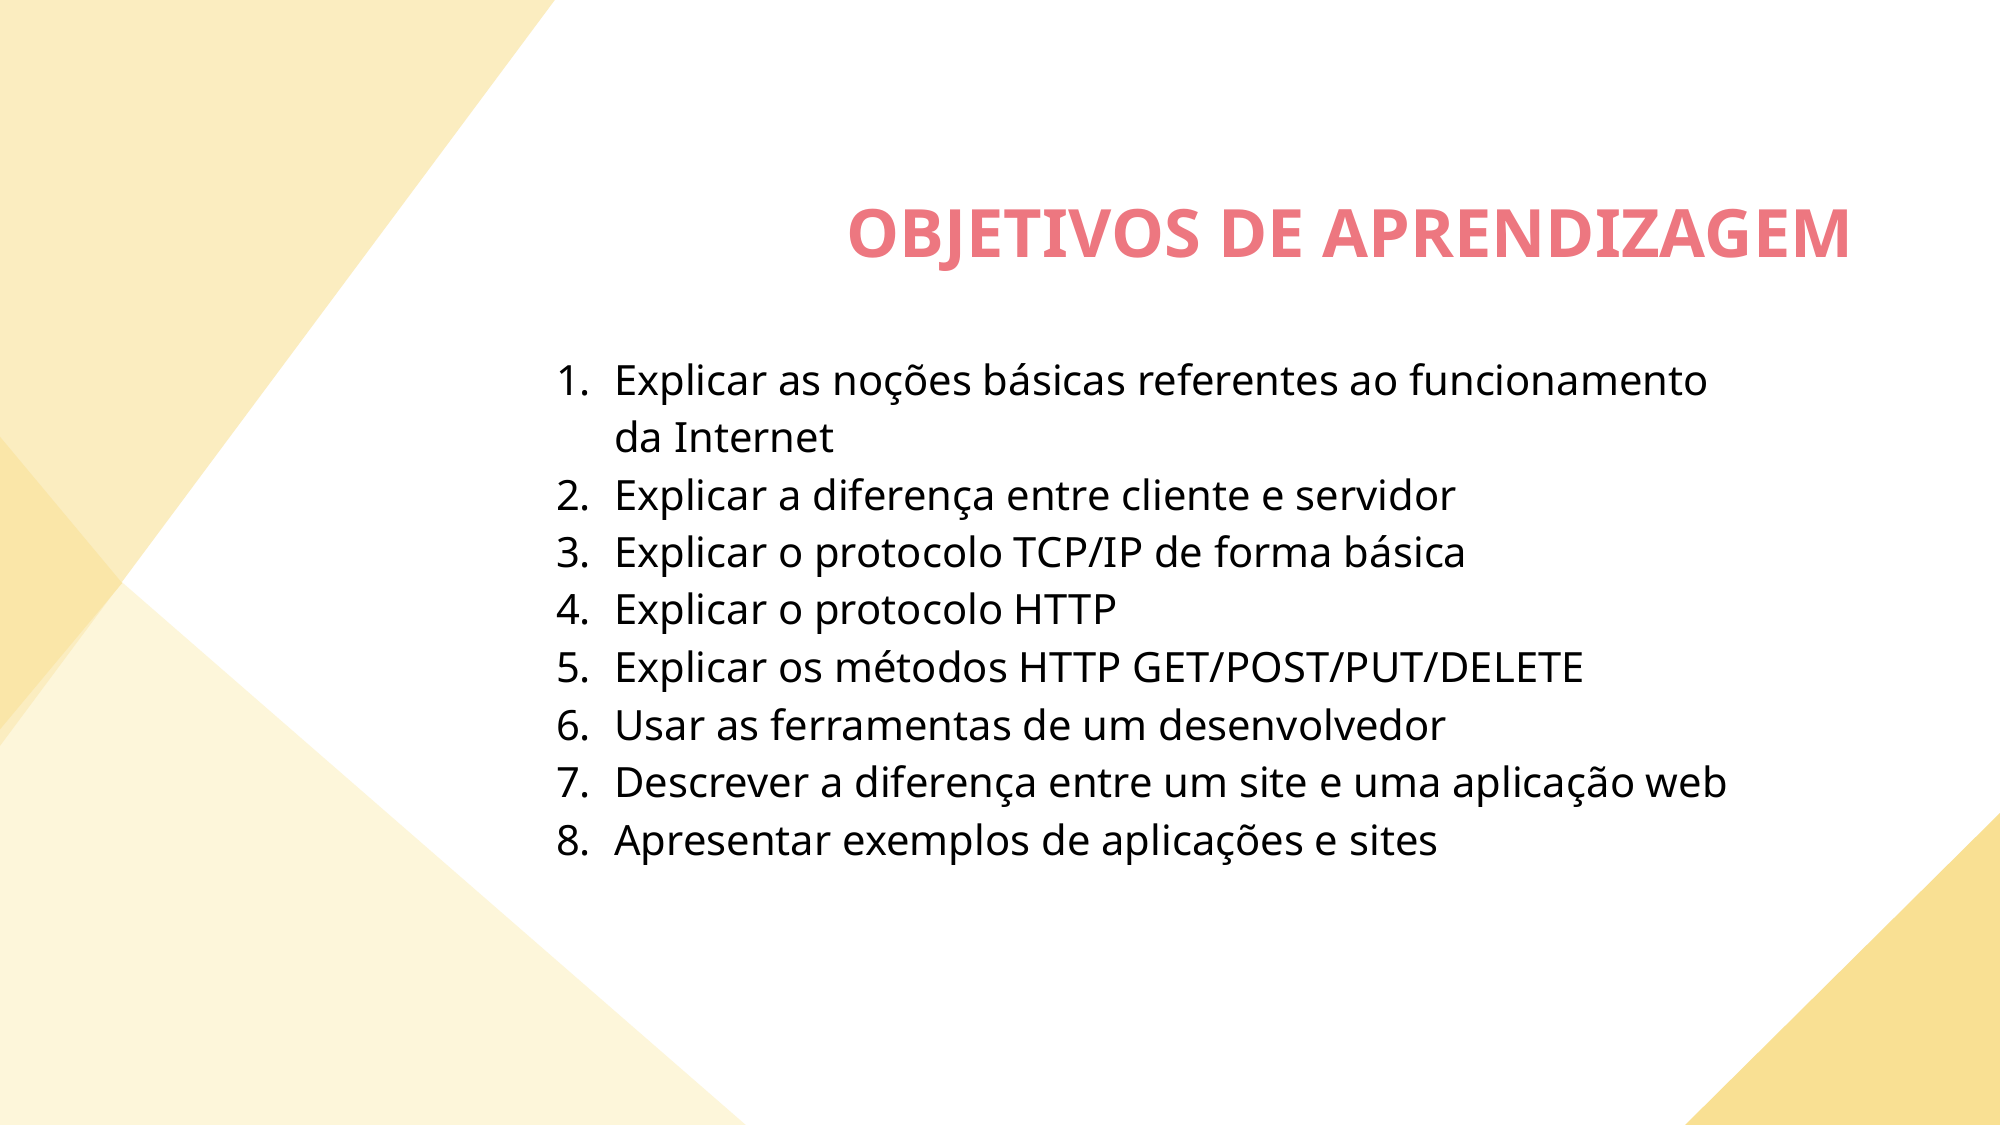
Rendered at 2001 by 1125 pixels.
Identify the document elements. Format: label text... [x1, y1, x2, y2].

text_box [1685, 813, 2000, 1125]
text_box Explicar as noções básicas referentes ao funcionamento da Internet Explicar a diferença entre cliente e servidor Explicar o protocolo TCP/IP de forma básica Explicar o protocolo HTTP Explicar os métodos HTTP GET/POST/PUT/DELETE Usar as ferramentas de um desenvolvedor Descrever a diferença entre um site e uma aplicação web Apresentar exemplos de aplicações e sites [751, 340, 1766, 976]
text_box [0, 0, 747, 1125]
text_box OBJETIVOS DE APRENDIZAGEM [751, 182, 1870, 340]
